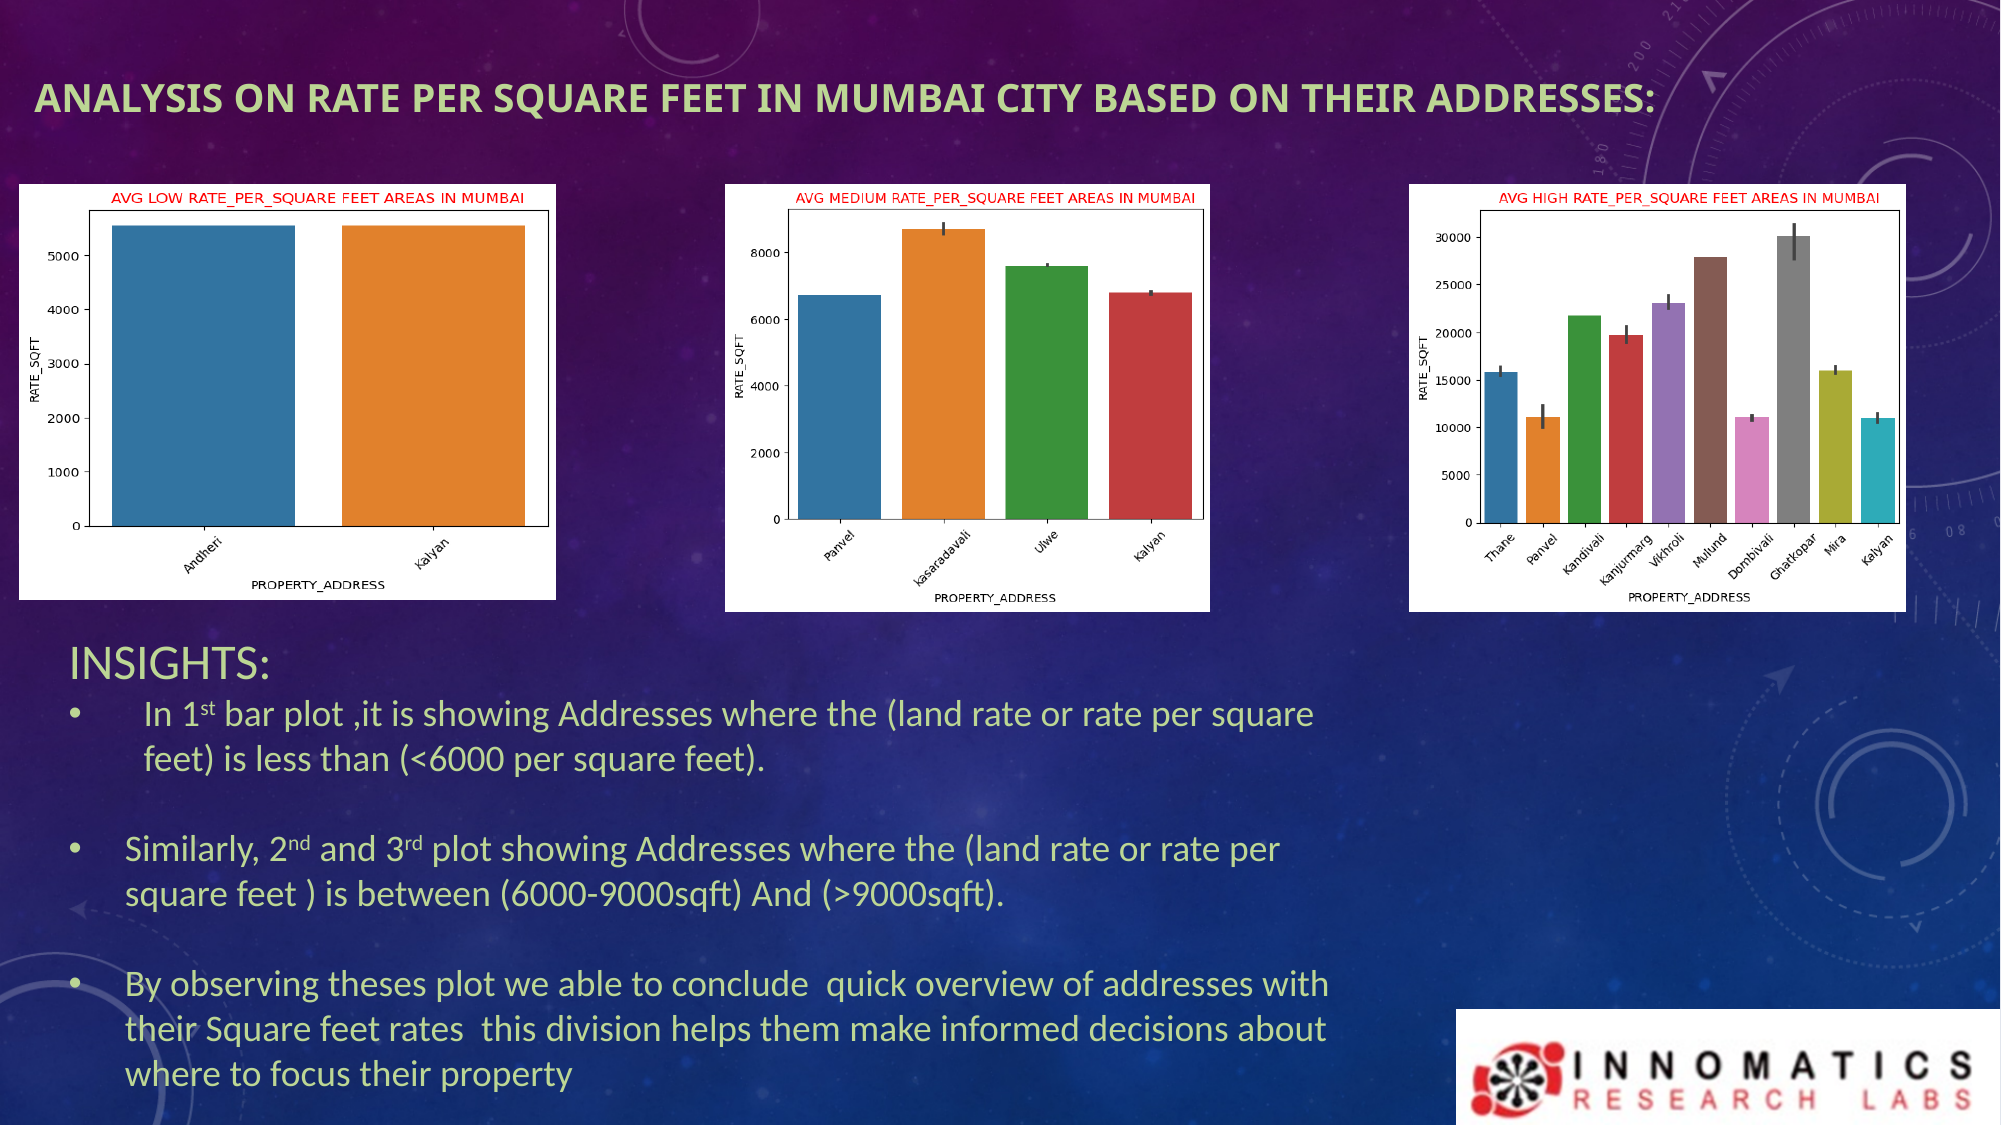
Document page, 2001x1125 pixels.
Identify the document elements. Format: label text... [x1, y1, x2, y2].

text_box INSIGHTS: In 1st bar plot ,it is showing Addresses where the (land rate or rate per square feet) is less than (<6000 per square feet). Similarly, 2nd and 3rd plot showing Addresses where the (land rate or rate per square feet ) is between (6000-9000sqft) And (>9000sqft). By observing theses plot we able to conclude quick overview of addresses with their Square feet rates this division helps them make informed decisions about where to focus their property [53, 622, 1380, 1102]
picture [0, 0, 2001, 1125]
title Analysis on Rate per square feet in Mumbai City based on their Addresses: [19, 44, 1682, 150]
